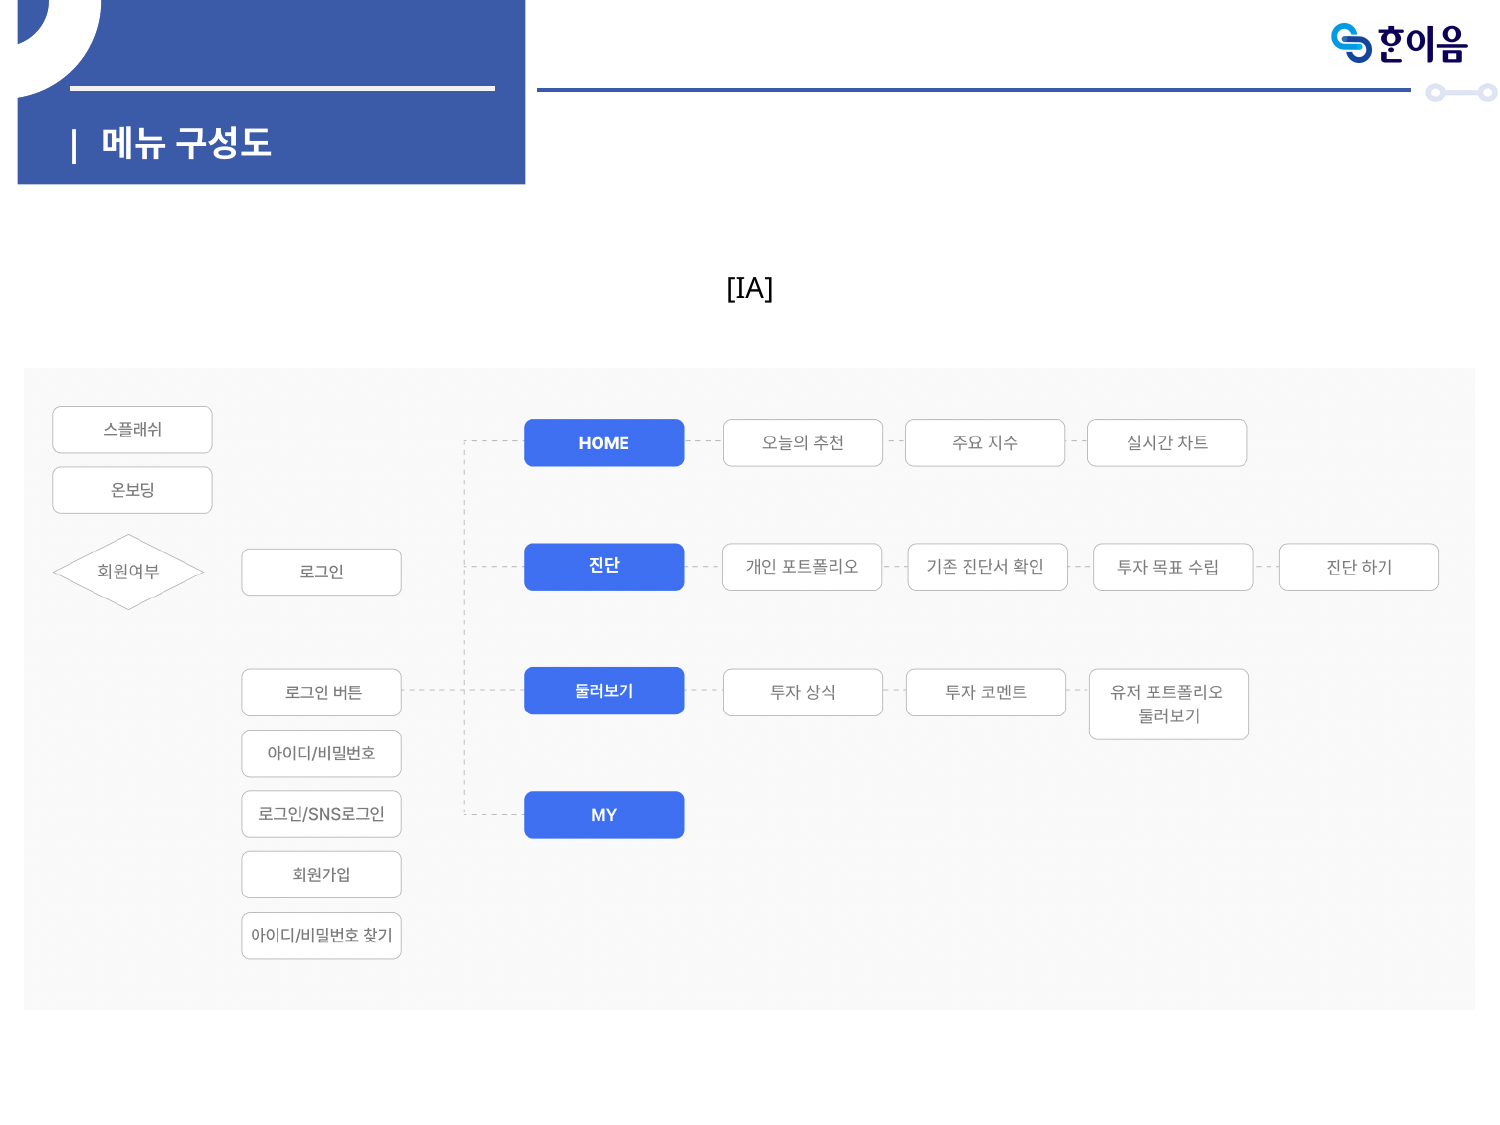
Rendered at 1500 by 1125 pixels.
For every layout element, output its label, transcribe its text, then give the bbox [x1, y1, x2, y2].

text_box [17, 0, 526, 185]
picture [1422, 77, 1499, 105]
text_box [1, 1, 100, 97]
picture [1327, 20, 1471, 67]
picture [24, 368, 1476, 1011]
text_box [IA] [588, 254, 912, 300]
text_box | 메뉴 구성도 [49, 113, 534, 159]
